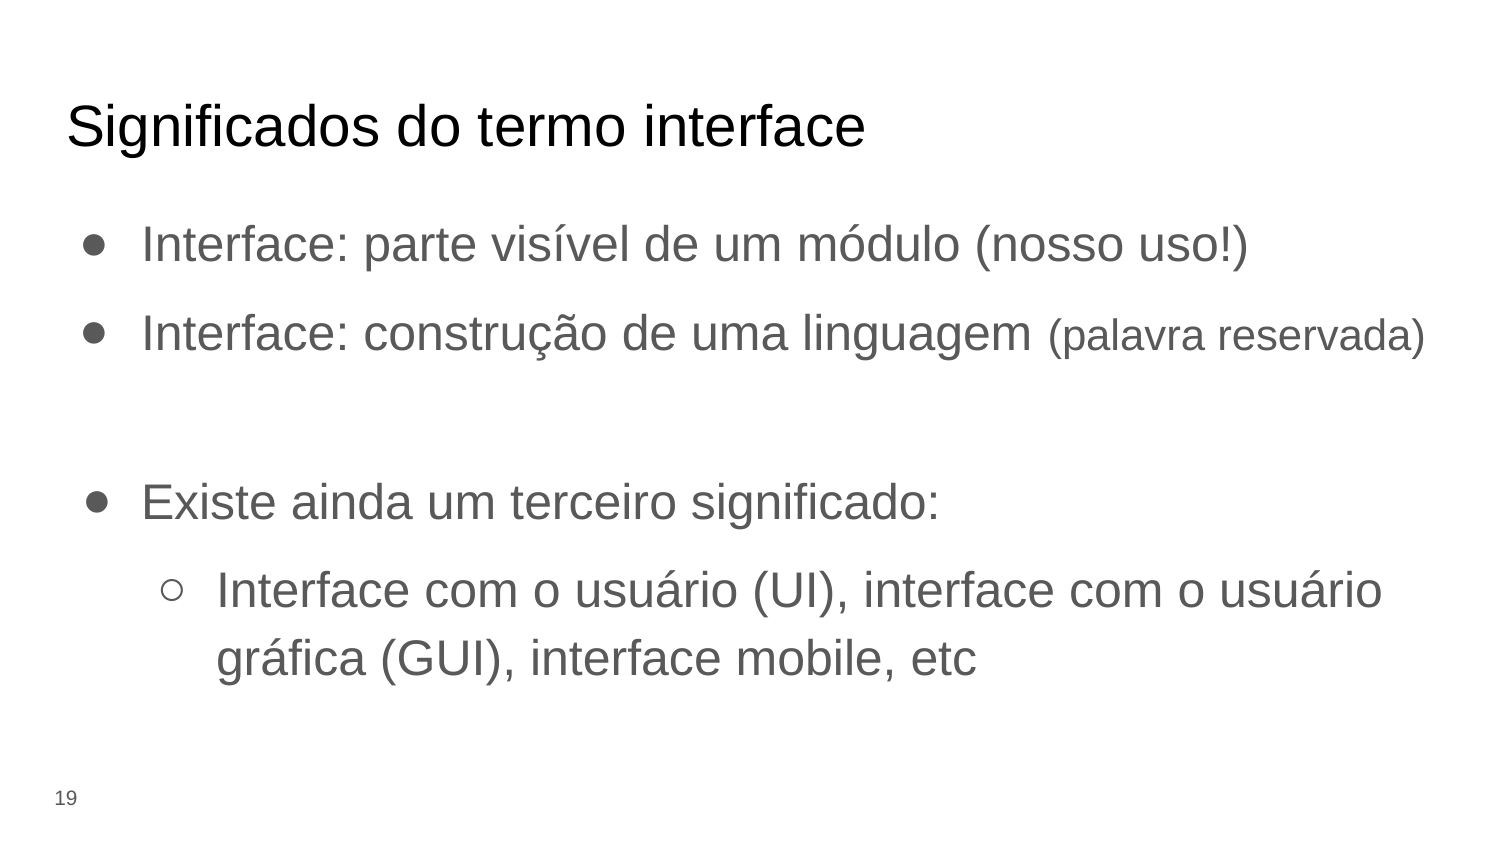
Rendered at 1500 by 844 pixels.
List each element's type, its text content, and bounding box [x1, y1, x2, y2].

list Interface: parte visível de um módulo (nosso uso!) Interface: construção de uma linguagem (palavra reservada) Existe ainda um terceiro significado: Interface com o usuário (UI), interface com o usuário gráfica (GUI), interface mobile, etc [51, 189, 1449, 374]
title Significados do termo interface [51, 72, 1449, 167]
slide_number ‹#› [2, 764, 93, 830]
